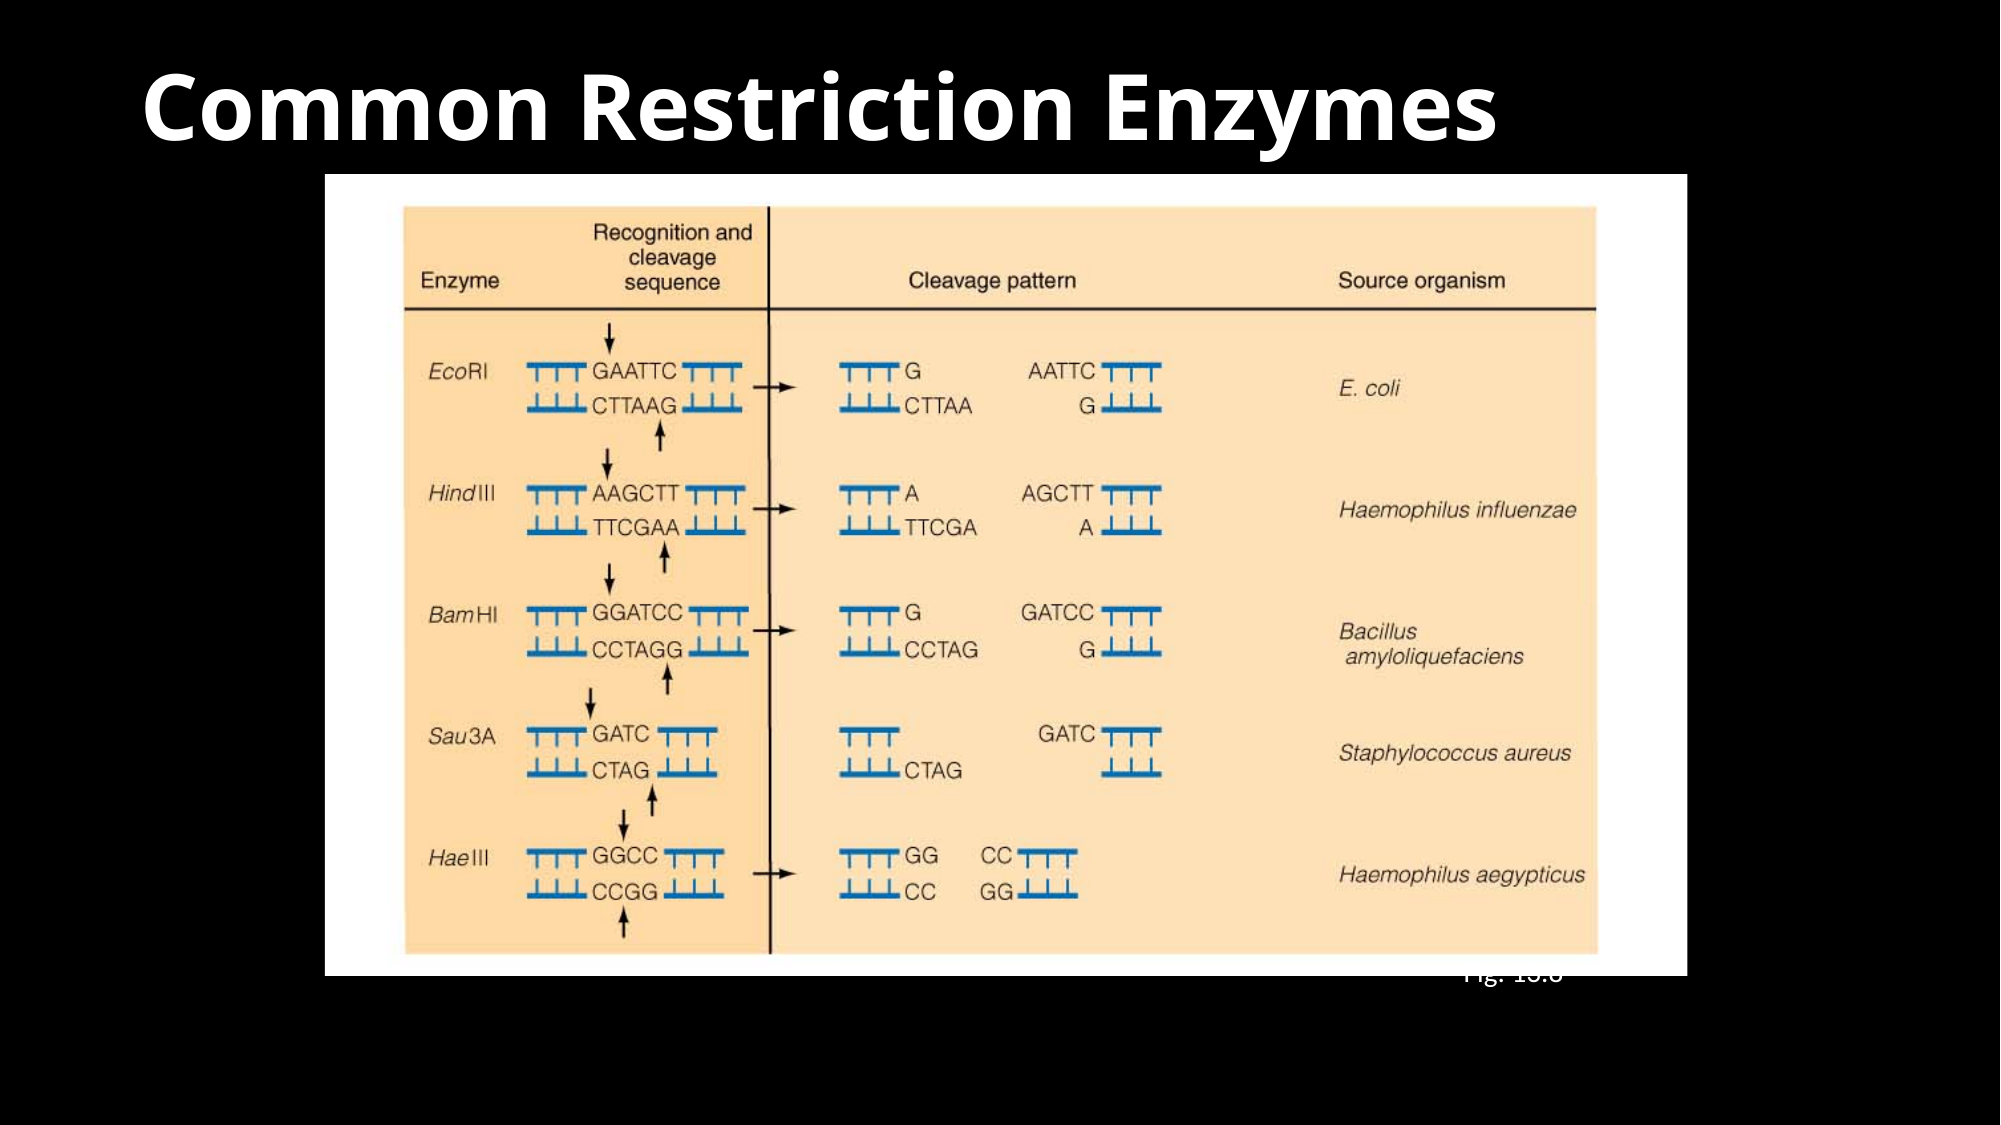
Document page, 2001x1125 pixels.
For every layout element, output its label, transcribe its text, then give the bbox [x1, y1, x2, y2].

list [324, 174, 1688, 976]
list Fig. 13.8 [1448, 976, 1614, 1000]
title Common Restriction Enzymes [125, 17, 1826, 205]
